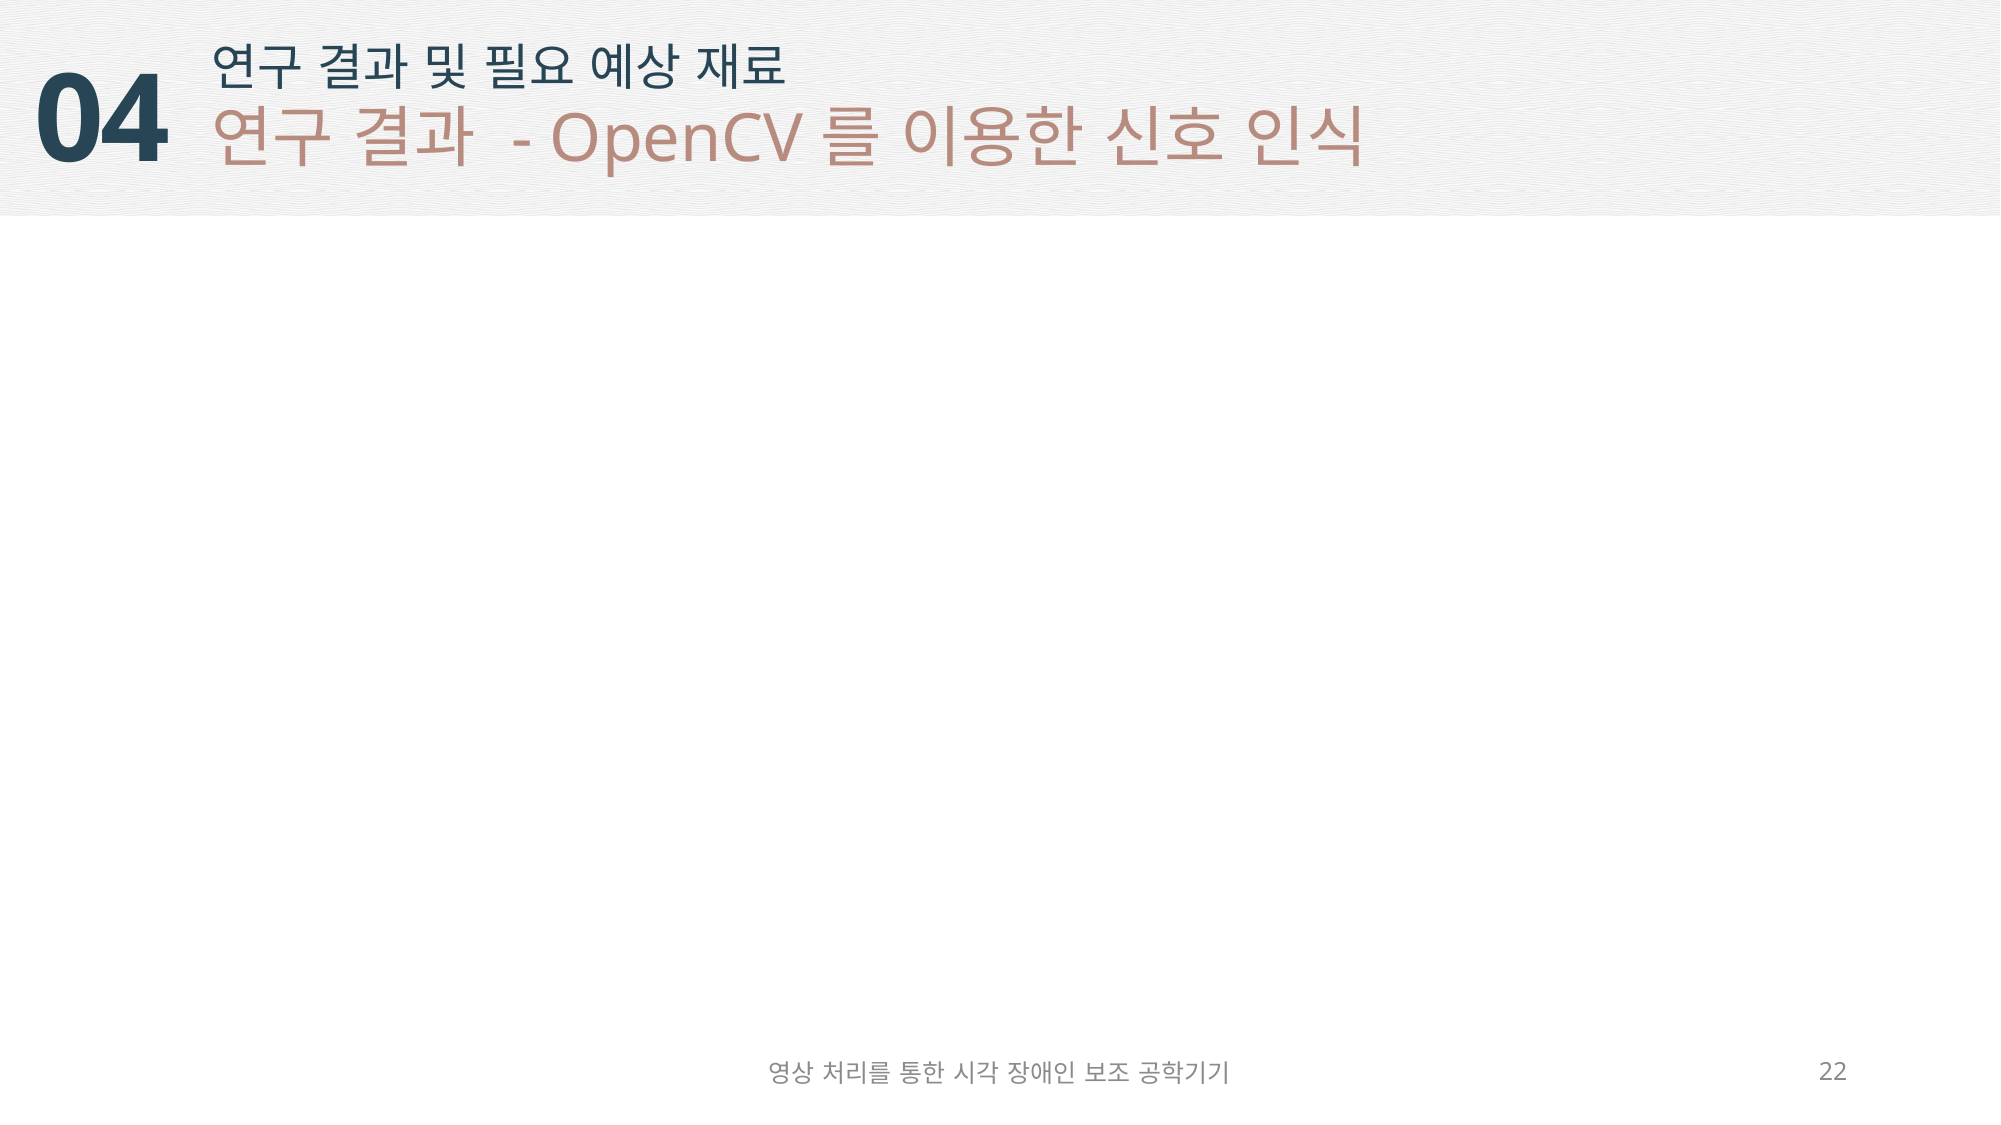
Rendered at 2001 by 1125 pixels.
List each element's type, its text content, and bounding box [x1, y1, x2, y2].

text_box 연구 결과 및 필요 예상 재료 연구 결과 - OpenCV를 이용한 신호 인식 [196, 27, 1953, 183]
slide_number 22 [1412, 1042, 1863, 1103]
footer 영상 처리를 통한 시각 장애인 보조 공학기기 [662, 1042, 1338, 1103]
text_box [0, 0, 2000, 217]
text_box 04 [19, 31, 213, 194]
